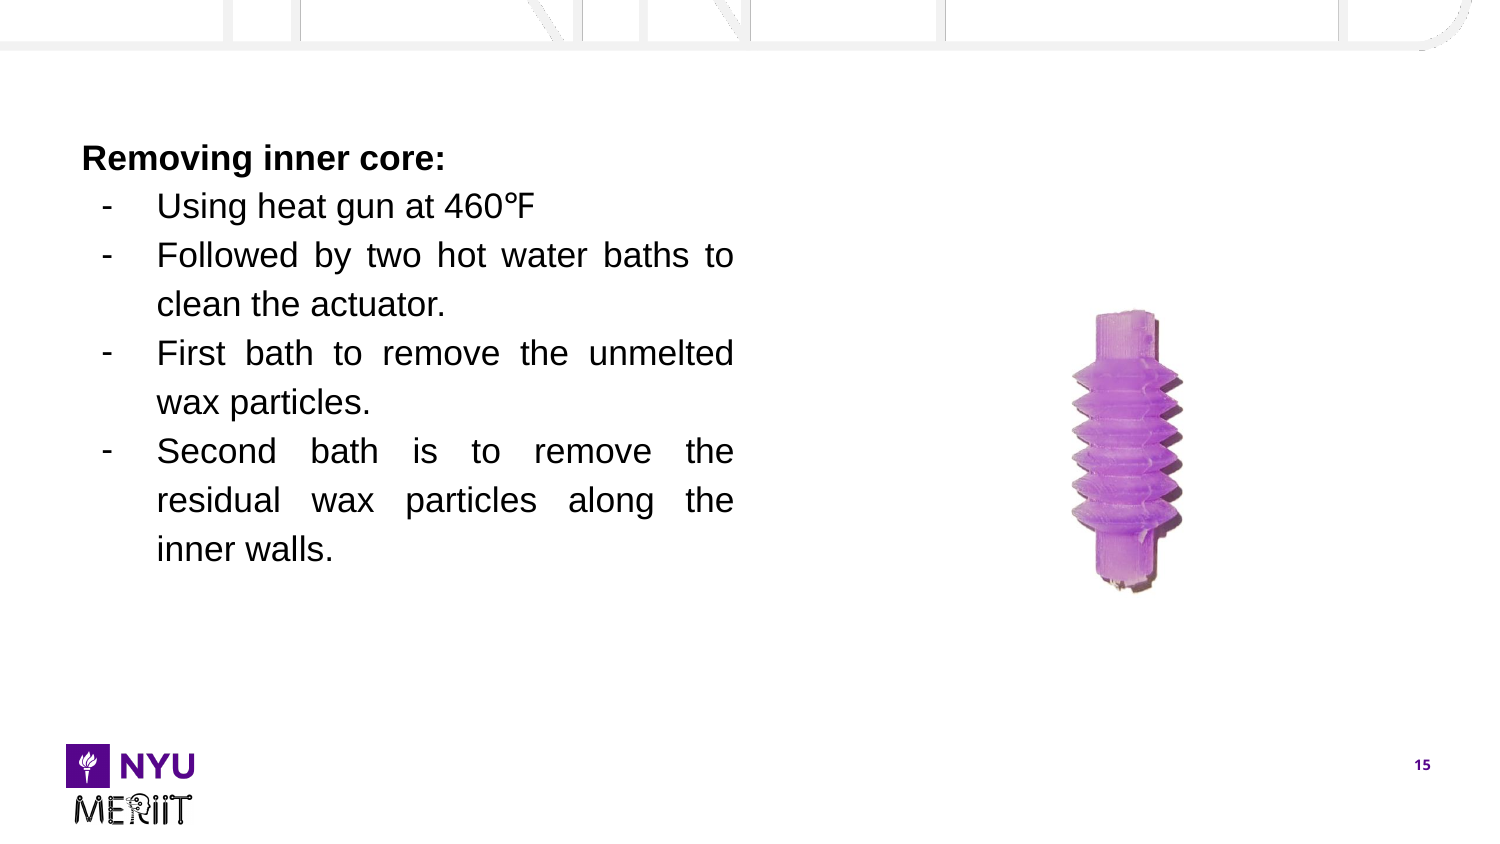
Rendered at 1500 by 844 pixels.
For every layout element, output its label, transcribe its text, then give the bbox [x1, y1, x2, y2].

picture [70, 793, 194, 825]
picture [66, 744, 195, 788]
picture [0, 0, 1496, 51]
text_box Removing inner core: Using heat gun at 460℉ Followed by two hot water baths to clean the actuator. First bath to remove the unmelted wax particles. Second bath is to remove the residual wax particles along the inner walls. [66, 113, 750, 584]
picture [911, 121, 1336, 723]
